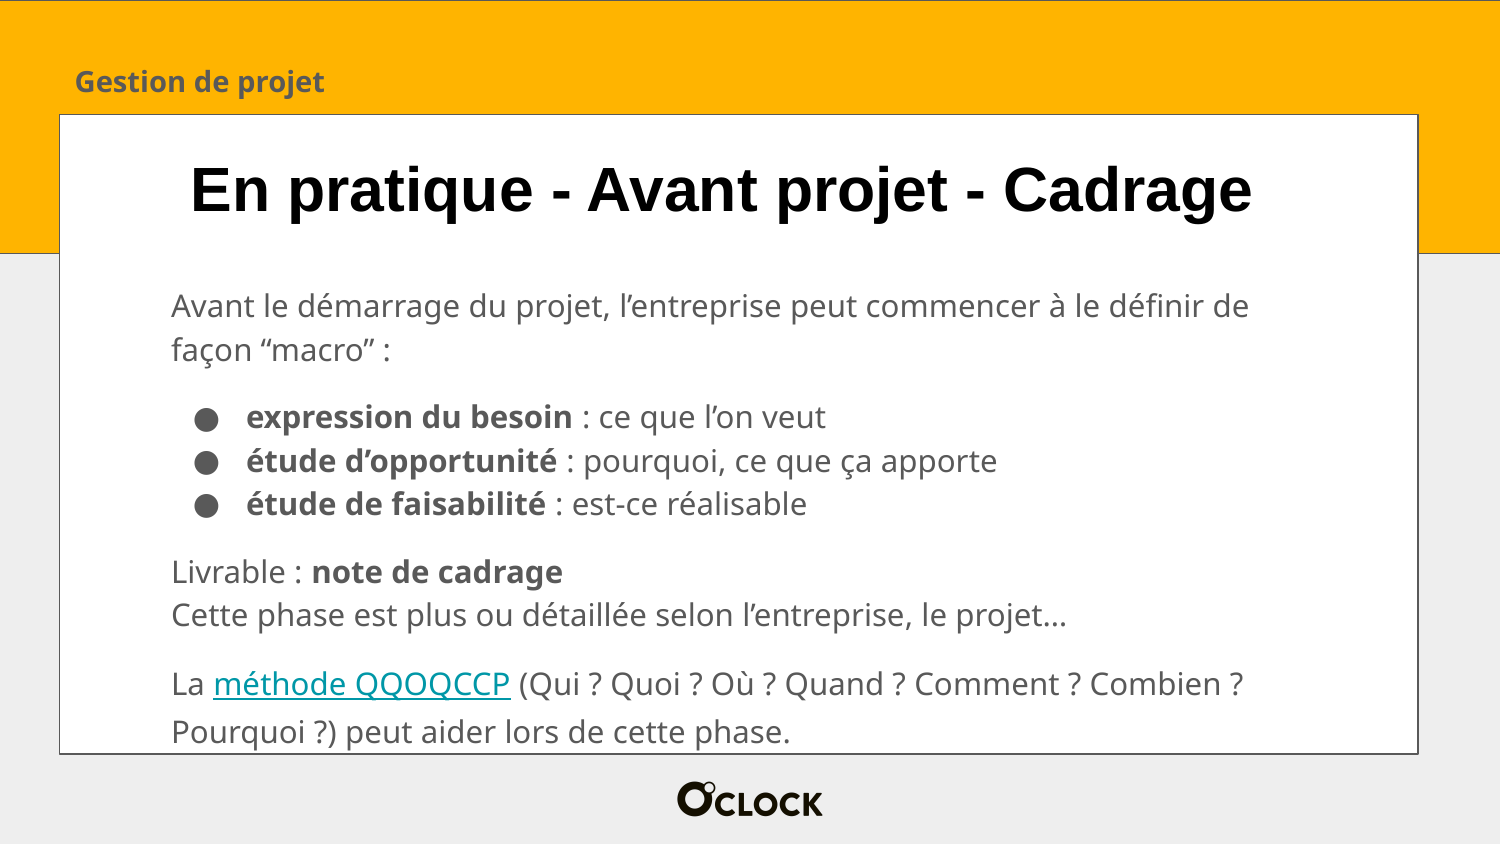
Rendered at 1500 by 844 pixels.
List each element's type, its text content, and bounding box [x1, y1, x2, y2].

text_box [0, 0, 1500, 254]
text_box Avant le démarrage du projet, l’entreprise peut commencer à le définir de façon “macro” : expression du besoin : ce que l’on veut étude d’opportunité : pourquoi, ce que ça apporte étude de faisabilité : est-ce réalisable Livrable : note de cadrage Cette phase est plus ou détaillée selon l’entreprise, le projet… La méthode QQOQCCP (Qui ? Quoi ? Où ? Quand ? Comment ? Combien ? Pourquoi ?) peut aider lors de cette phase. [156, 266, 1322, 576]
text_box Gestion de projet [59, 48, 509, 114]
text_box [59, 114, 1418, 755]
picture [670, 754, 830, 844]
text_box En pratique - Avant projet - Cadrage [123, 134, 1322, 240]
